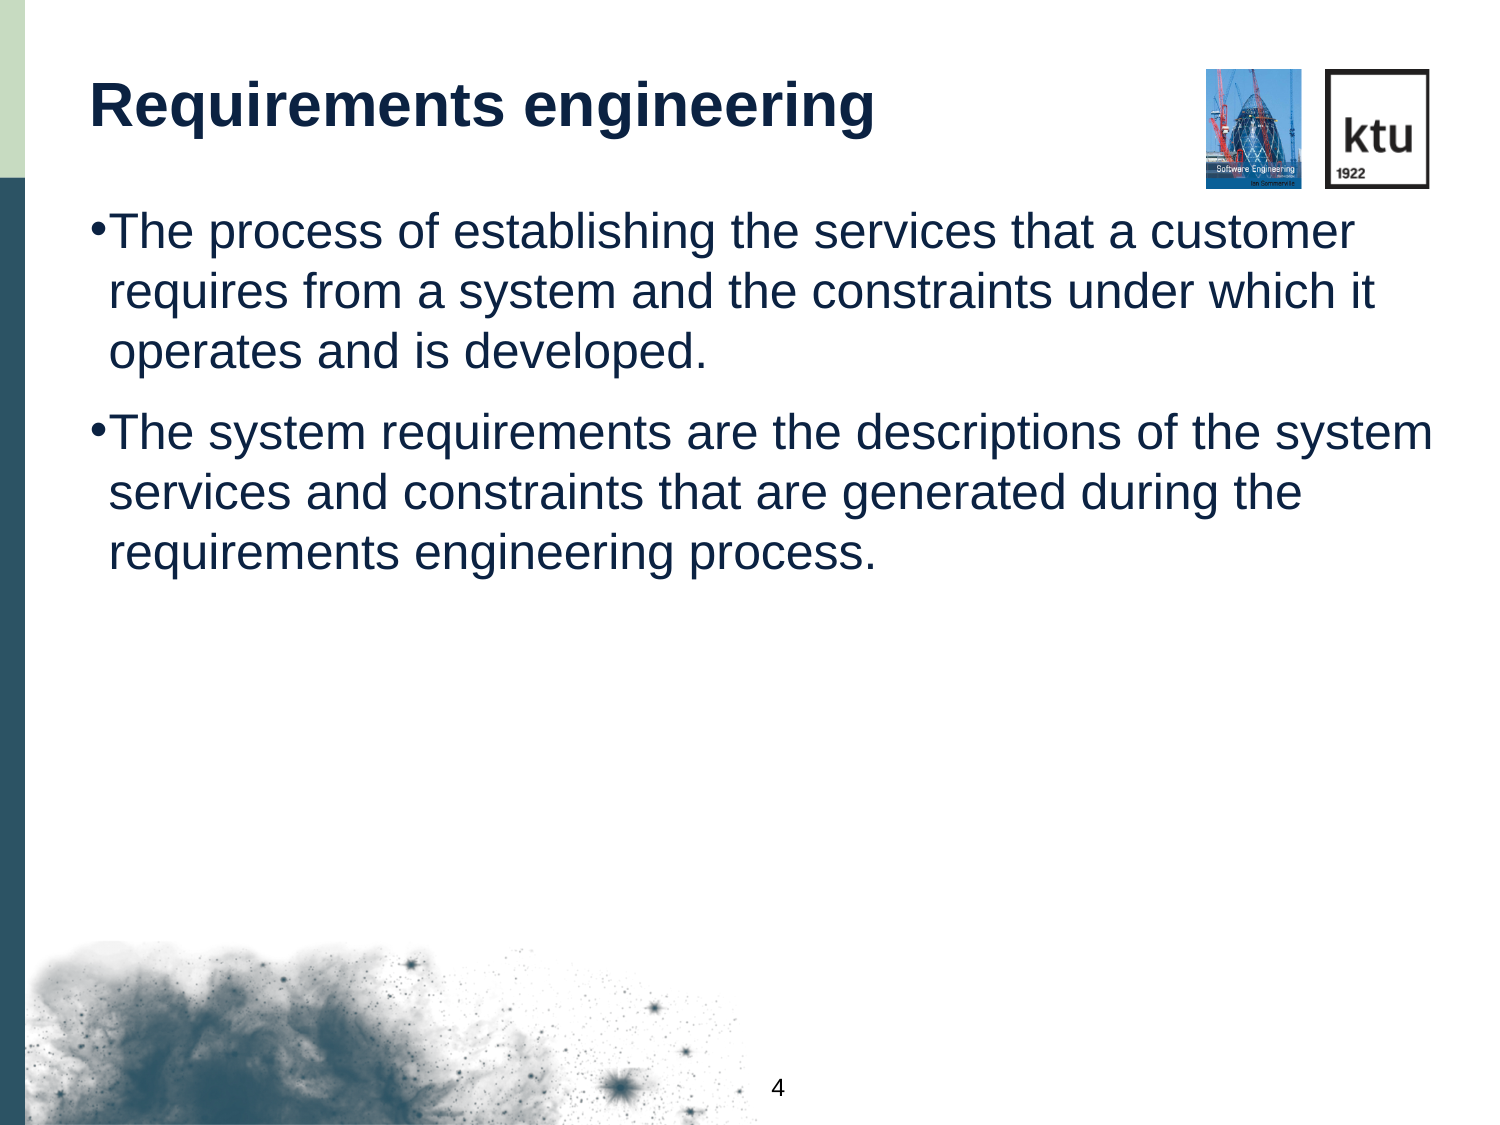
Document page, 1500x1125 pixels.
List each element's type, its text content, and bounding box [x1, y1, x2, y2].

list The process of establishing the services that a customer requires from a system and the constraints under which it operates and is developed. The system requirements are the descriptions of the system services and constraints that are generated during the requirements engineering process. [75, 191, 1487, 893]
picture [25, 941, 760, 1124]
list Requirements engineering [75, 69, 1206, 171]
picture [1206, 69, 1302, 189]
